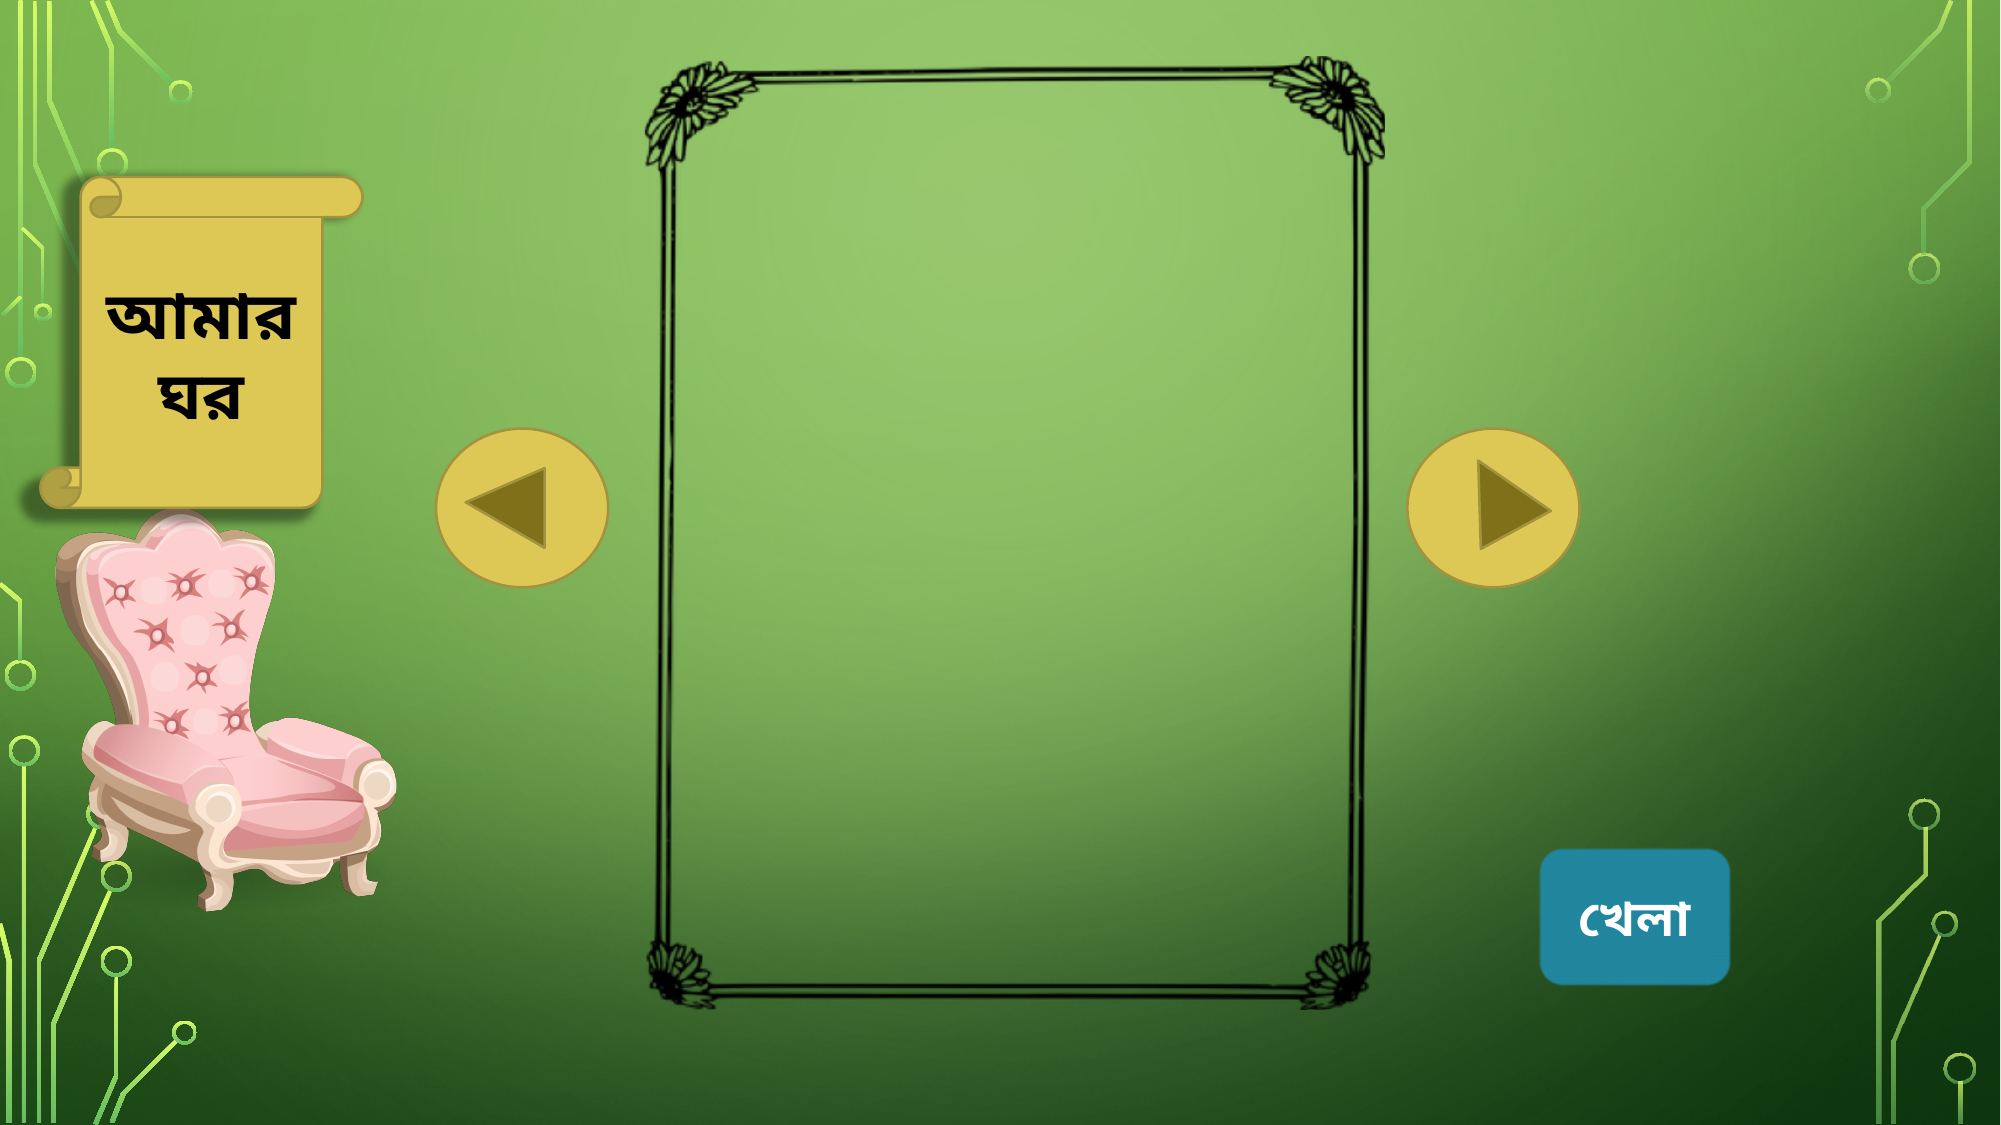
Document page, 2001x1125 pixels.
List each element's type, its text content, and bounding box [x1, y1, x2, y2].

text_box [435, 428, 609, 588]
text_box খেলা [1540, 850, 1730, 985]
text_box আমার ঘর [39, 175, 364, 507]
picture [40, 507, 414, 918]
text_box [1407, 428, 1580, 588]
picture [643, 55, 1385, 1010]
